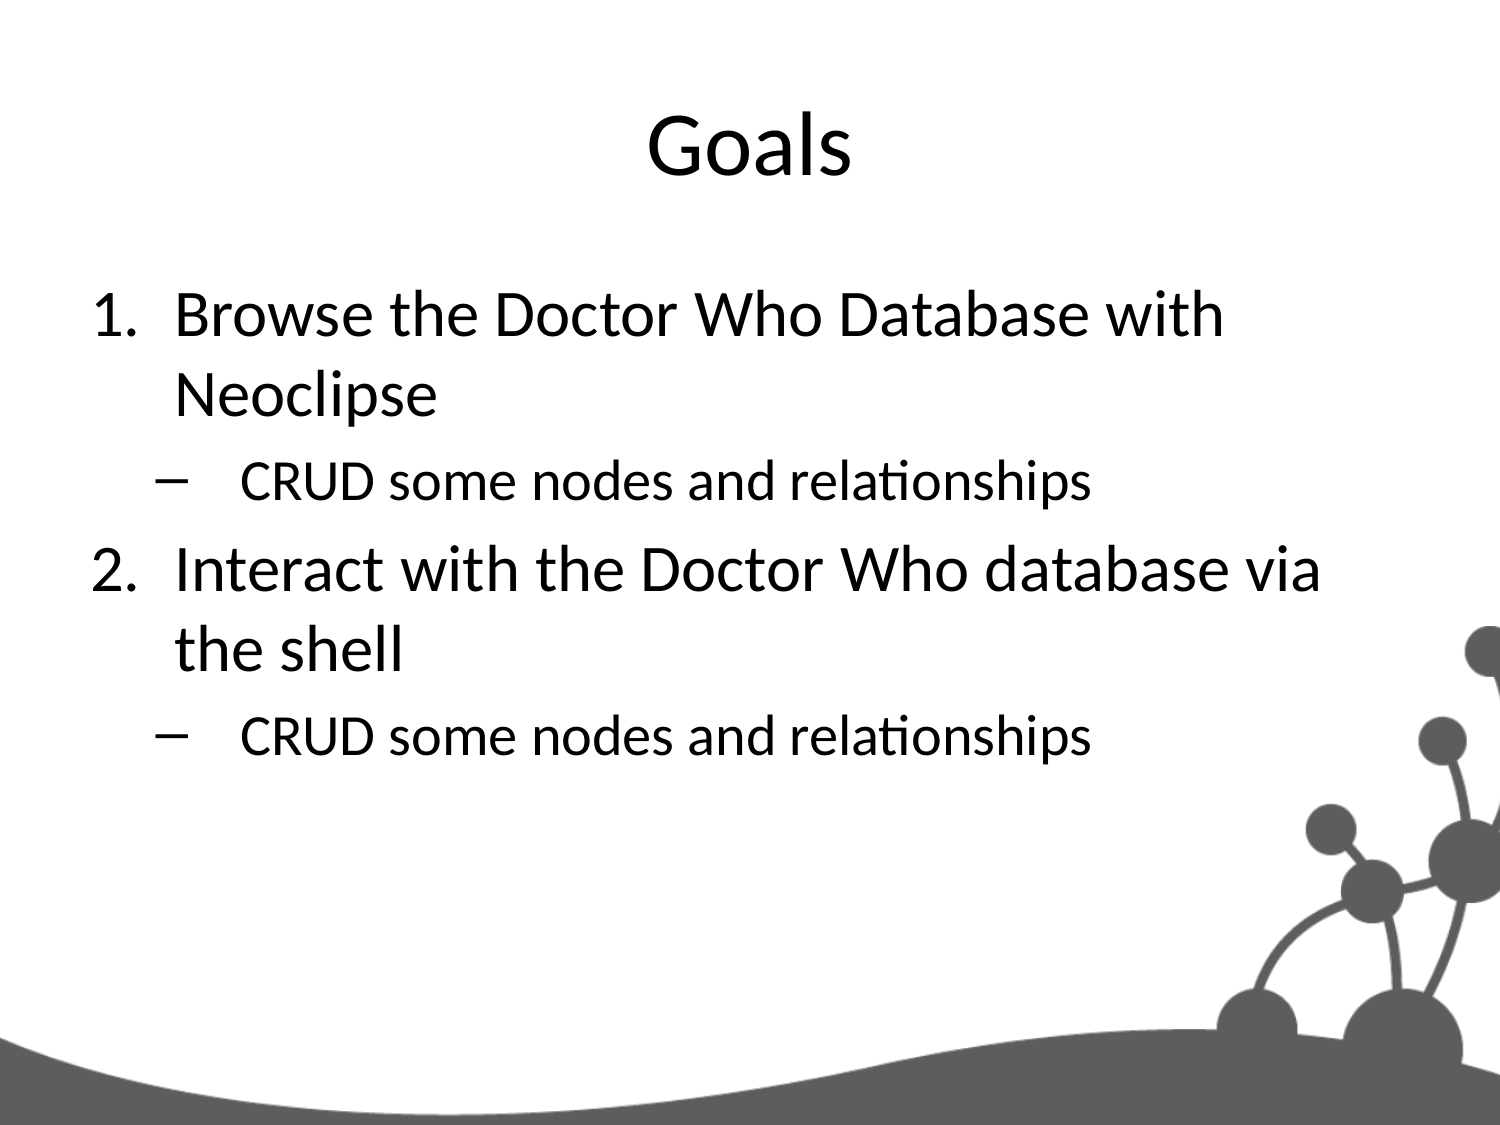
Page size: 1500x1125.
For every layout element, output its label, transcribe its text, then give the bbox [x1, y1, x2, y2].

title Goals [75, 45, 1425, 233]
list Browse the Doctor Who Database with Neoclipse CRUD some nodes and relationships Interact with the Doctor Who database via the shell CRUD some nodes and relationships [75, 262, 1425, 1005]
